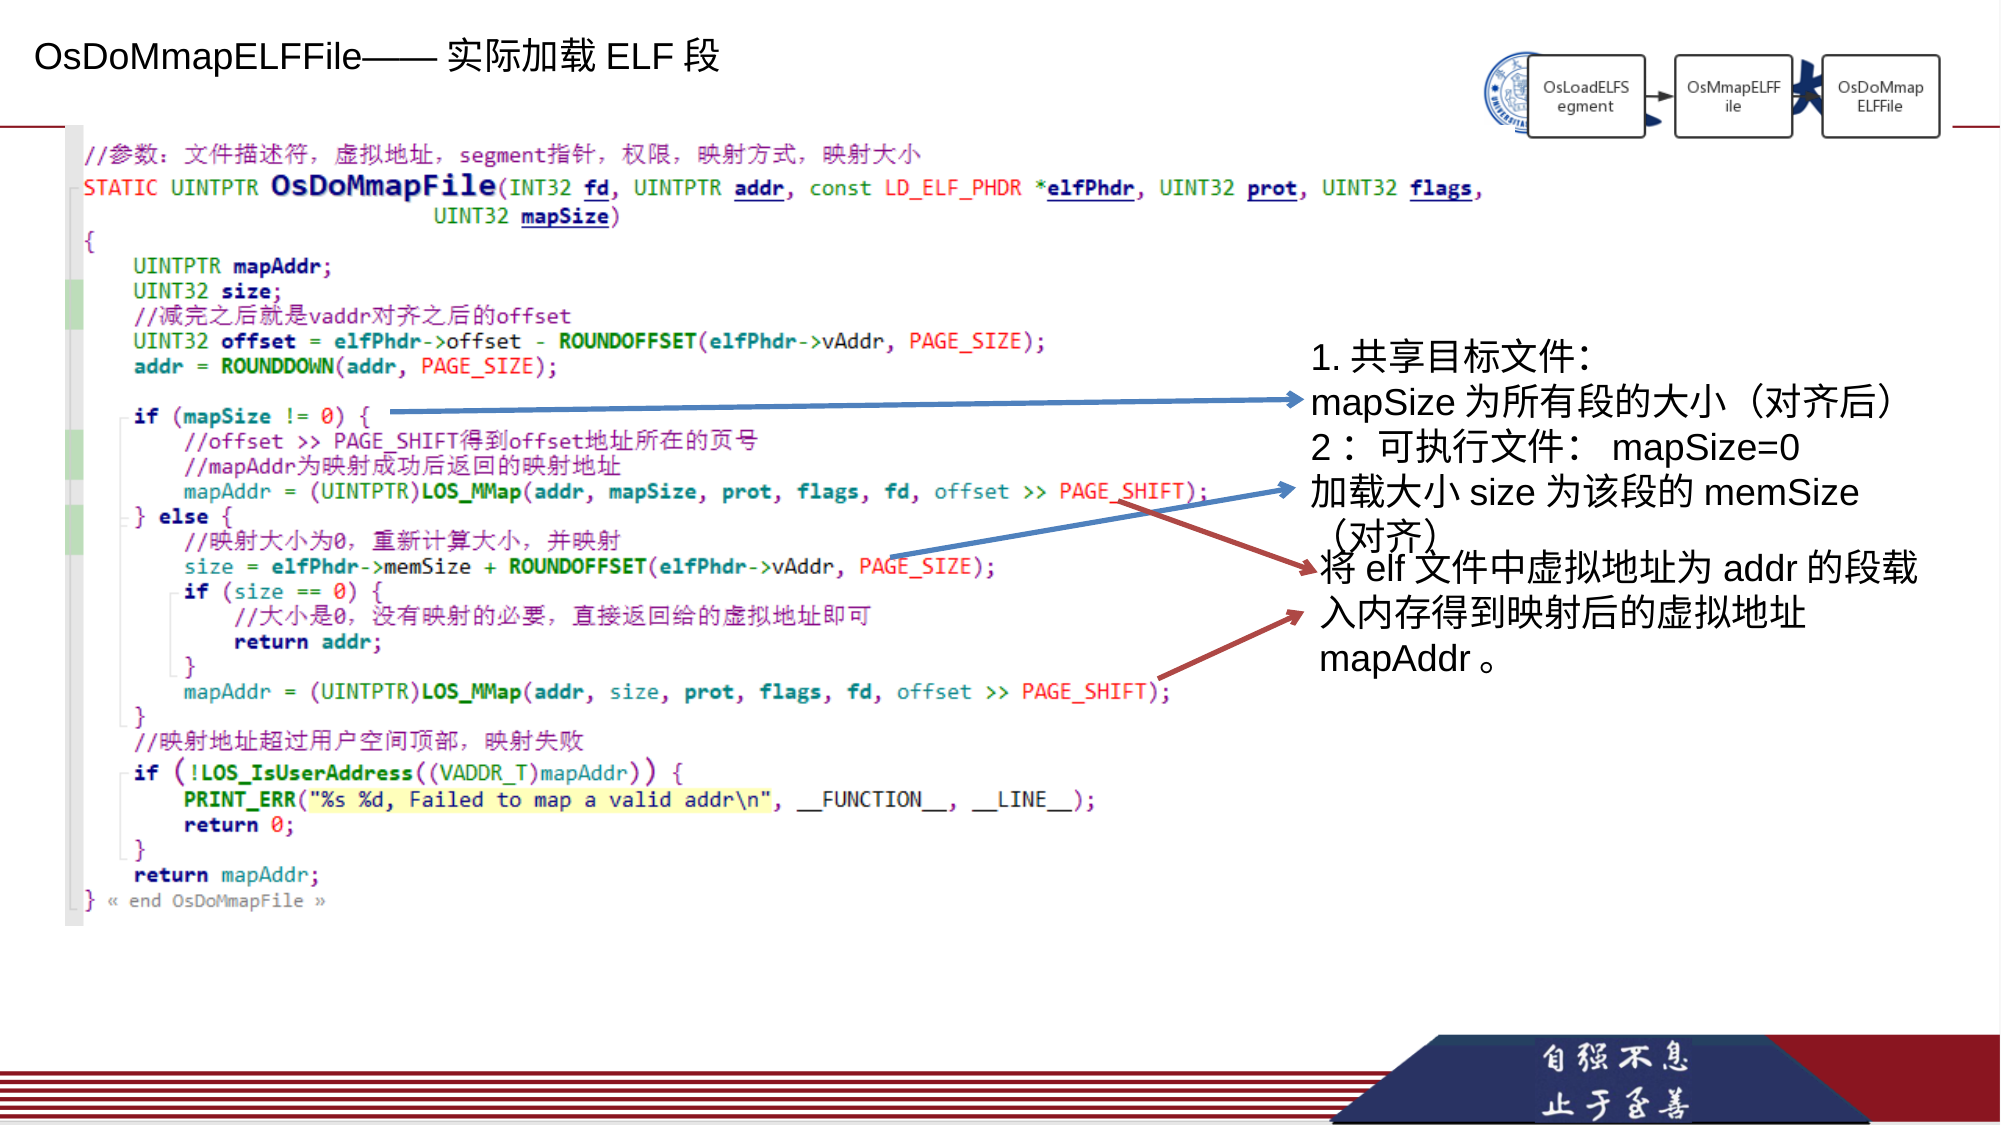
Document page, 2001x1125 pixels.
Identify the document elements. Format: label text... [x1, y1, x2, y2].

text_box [889, 487, 1296, 558]
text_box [1157, 589, 1305, 679]
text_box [1117, 500, 1318, 573]
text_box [390, 399, 1305, 412]
text_box OsDoMmapELFFile——实际加载ELF段 [19, 24, 816, 85]
text_box 1.共享目标文件： mapSize为所有段的大小（对齐后） 2：可执行文件：mapSize=0 加载大小size为该段的memSize（对齐） [1515, 325, 1945, 537]
text_box 将elf文件中虚拟地址为addr的段载入内存得到映射后的虚拟地址mapAddr。 [1515, 536, 1971, 687]
picture [0, 0, 2001, 1125]
